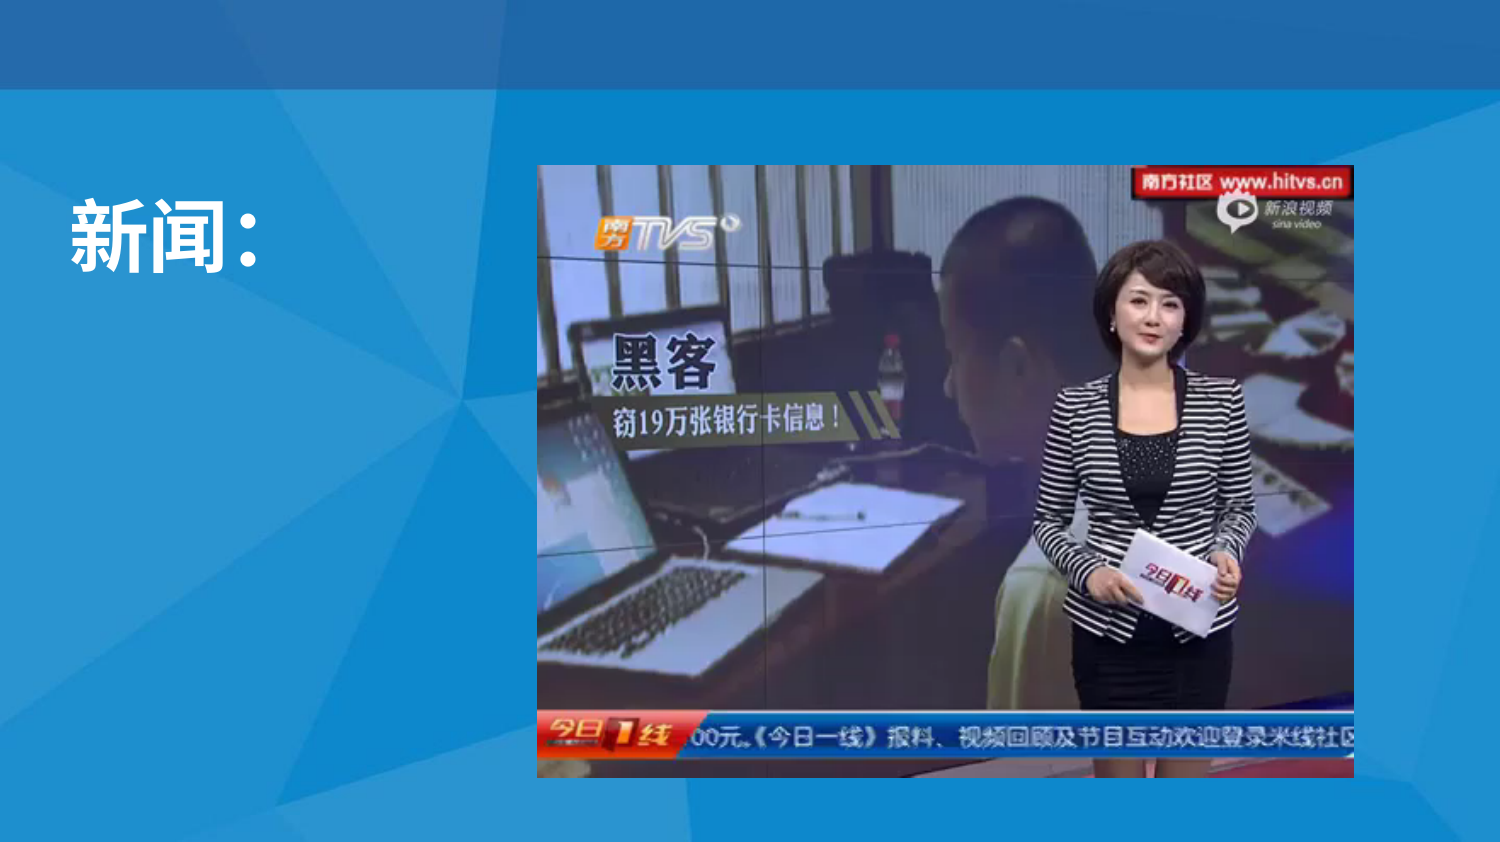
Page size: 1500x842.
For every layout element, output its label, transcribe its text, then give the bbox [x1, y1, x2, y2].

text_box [536, 164, 1355, 779]
picture [0, 0, 1500, 842]
text_box 新闻： [61, 87, 433, 290]
